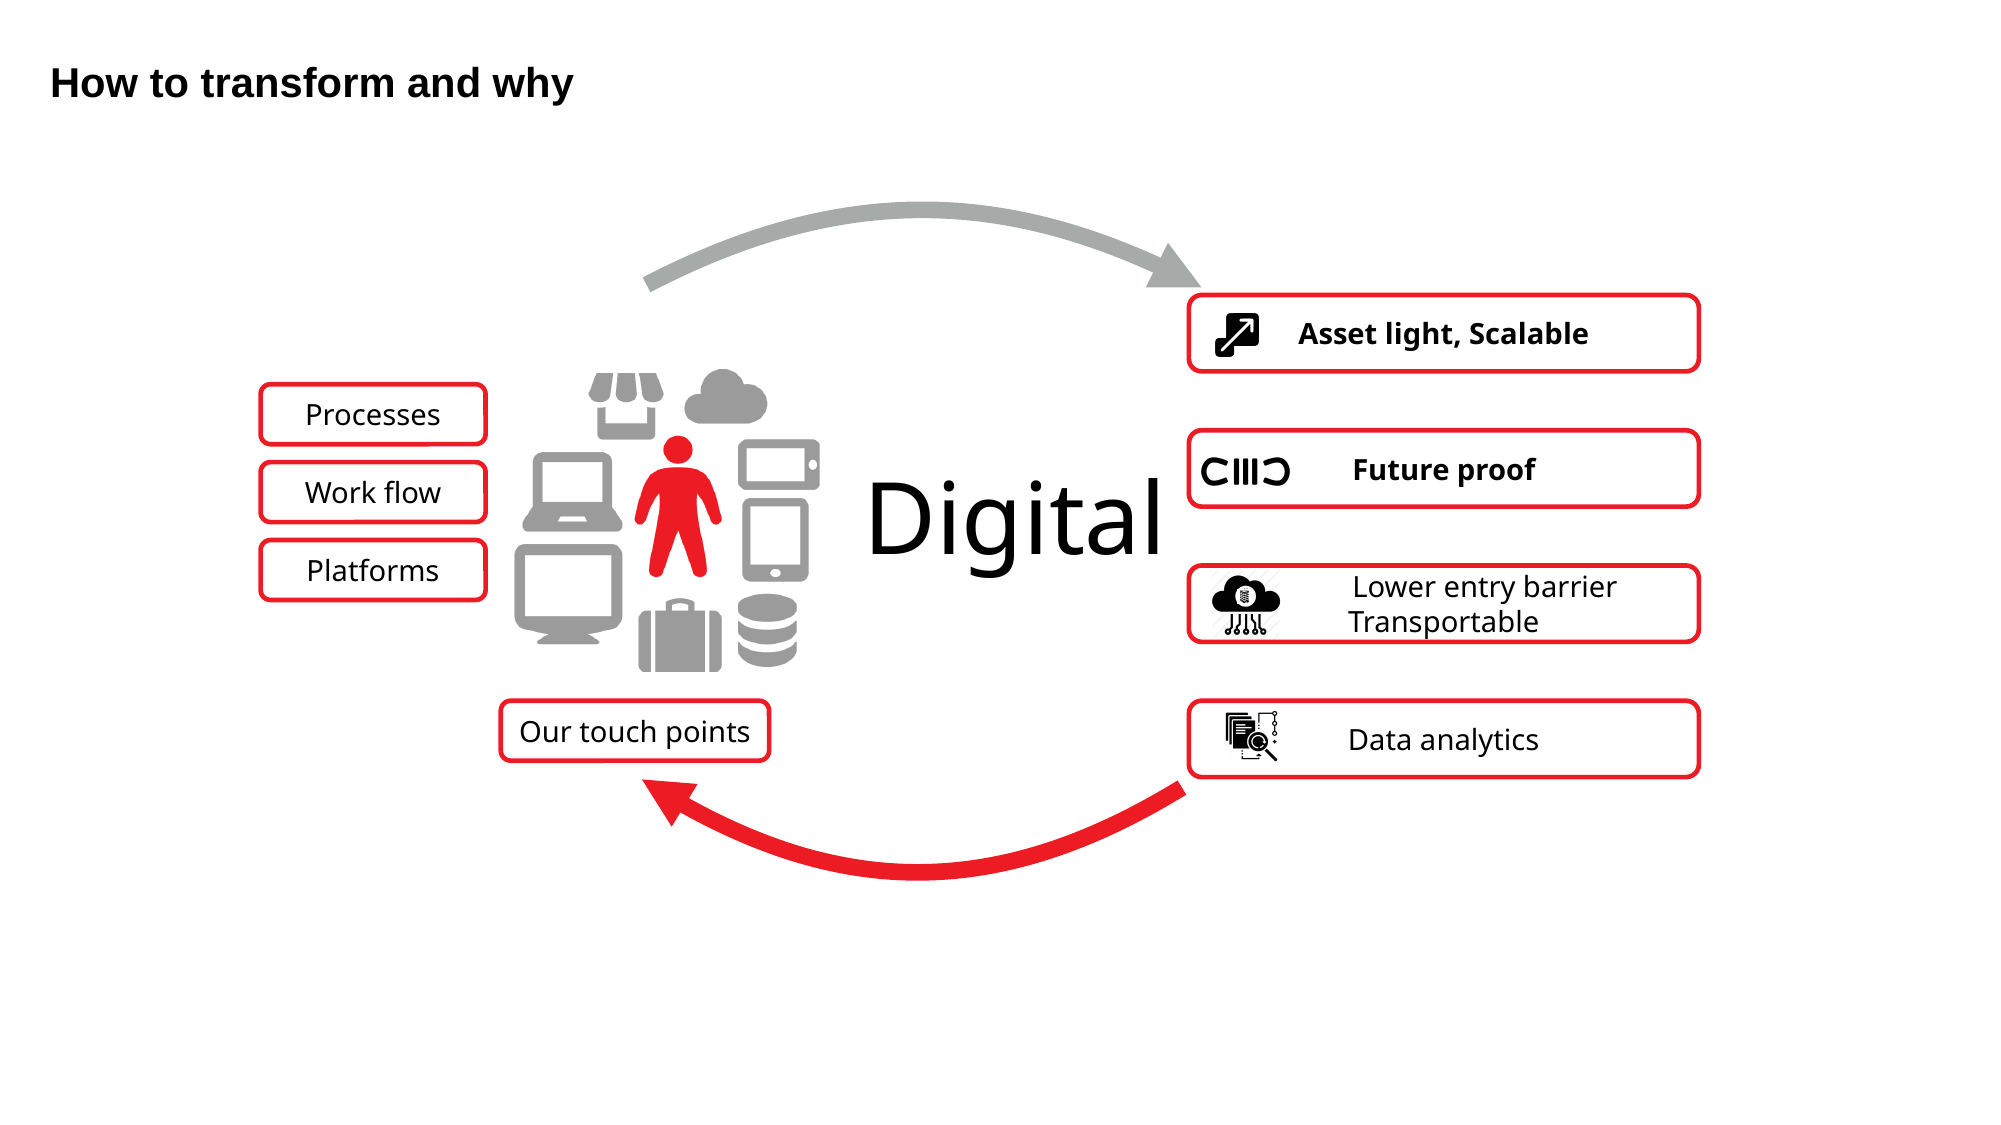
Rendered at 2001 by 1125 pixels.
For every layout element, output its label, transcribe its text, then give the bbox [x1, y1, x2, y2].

text_box Processes [260, 384, 486, 445]
text_box Digital [819, 268, 1371, 760]
picture [1210, 569, 1281, 640]
picture [1215, 313, 1259, 357]
text_box How to transform and why [50, 37, 1575, 125]
text_box [646, 211, 1202, 288]
picture [1201, 457, 1290, 486]
text_box Lower entry barrier Transportable [1188, 565, 1699, 642]
text_box Future proof [1188, 430, 1699, 507]
text_box Asset light, Scalable [1188, 294, 1699, 372]
text_box Platforms [260, 539, 486, 601]
text_box [641, 779, 1182, 871]
text_box Data analytics [1188, 700, 1699, 778]
text_box Our touch points [500, 700, 770, 761]
picture [1225, 710, 1278, 763]
picture [514, 369, 820, 672]
text_box Work flow [260, 462, 486, 523]
